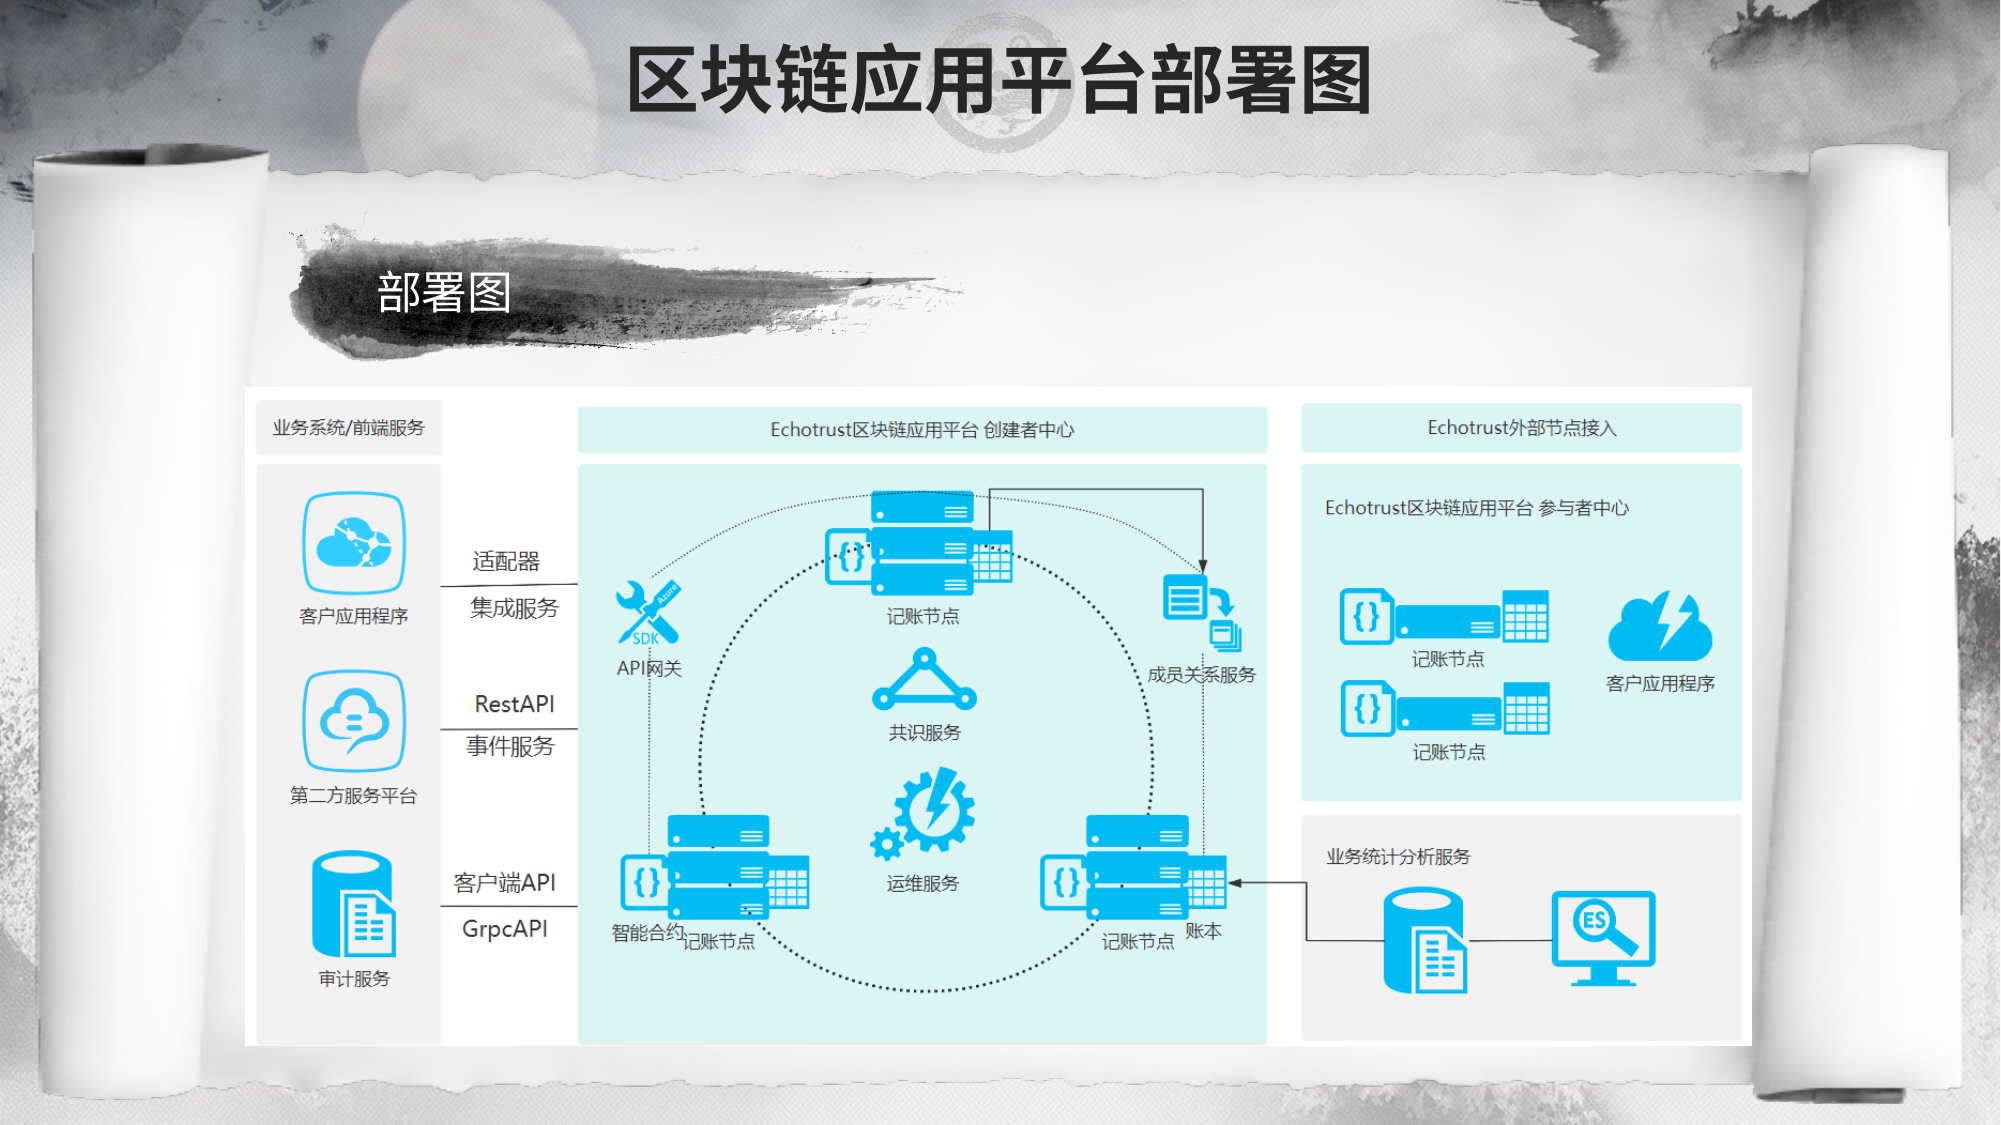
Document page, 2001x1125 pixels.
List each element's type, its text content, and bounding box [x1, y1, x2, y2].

picture [0, 0, 2001, 1125]
text_box 区块链应用平台部署图 [503, 25, 1497, 131]
